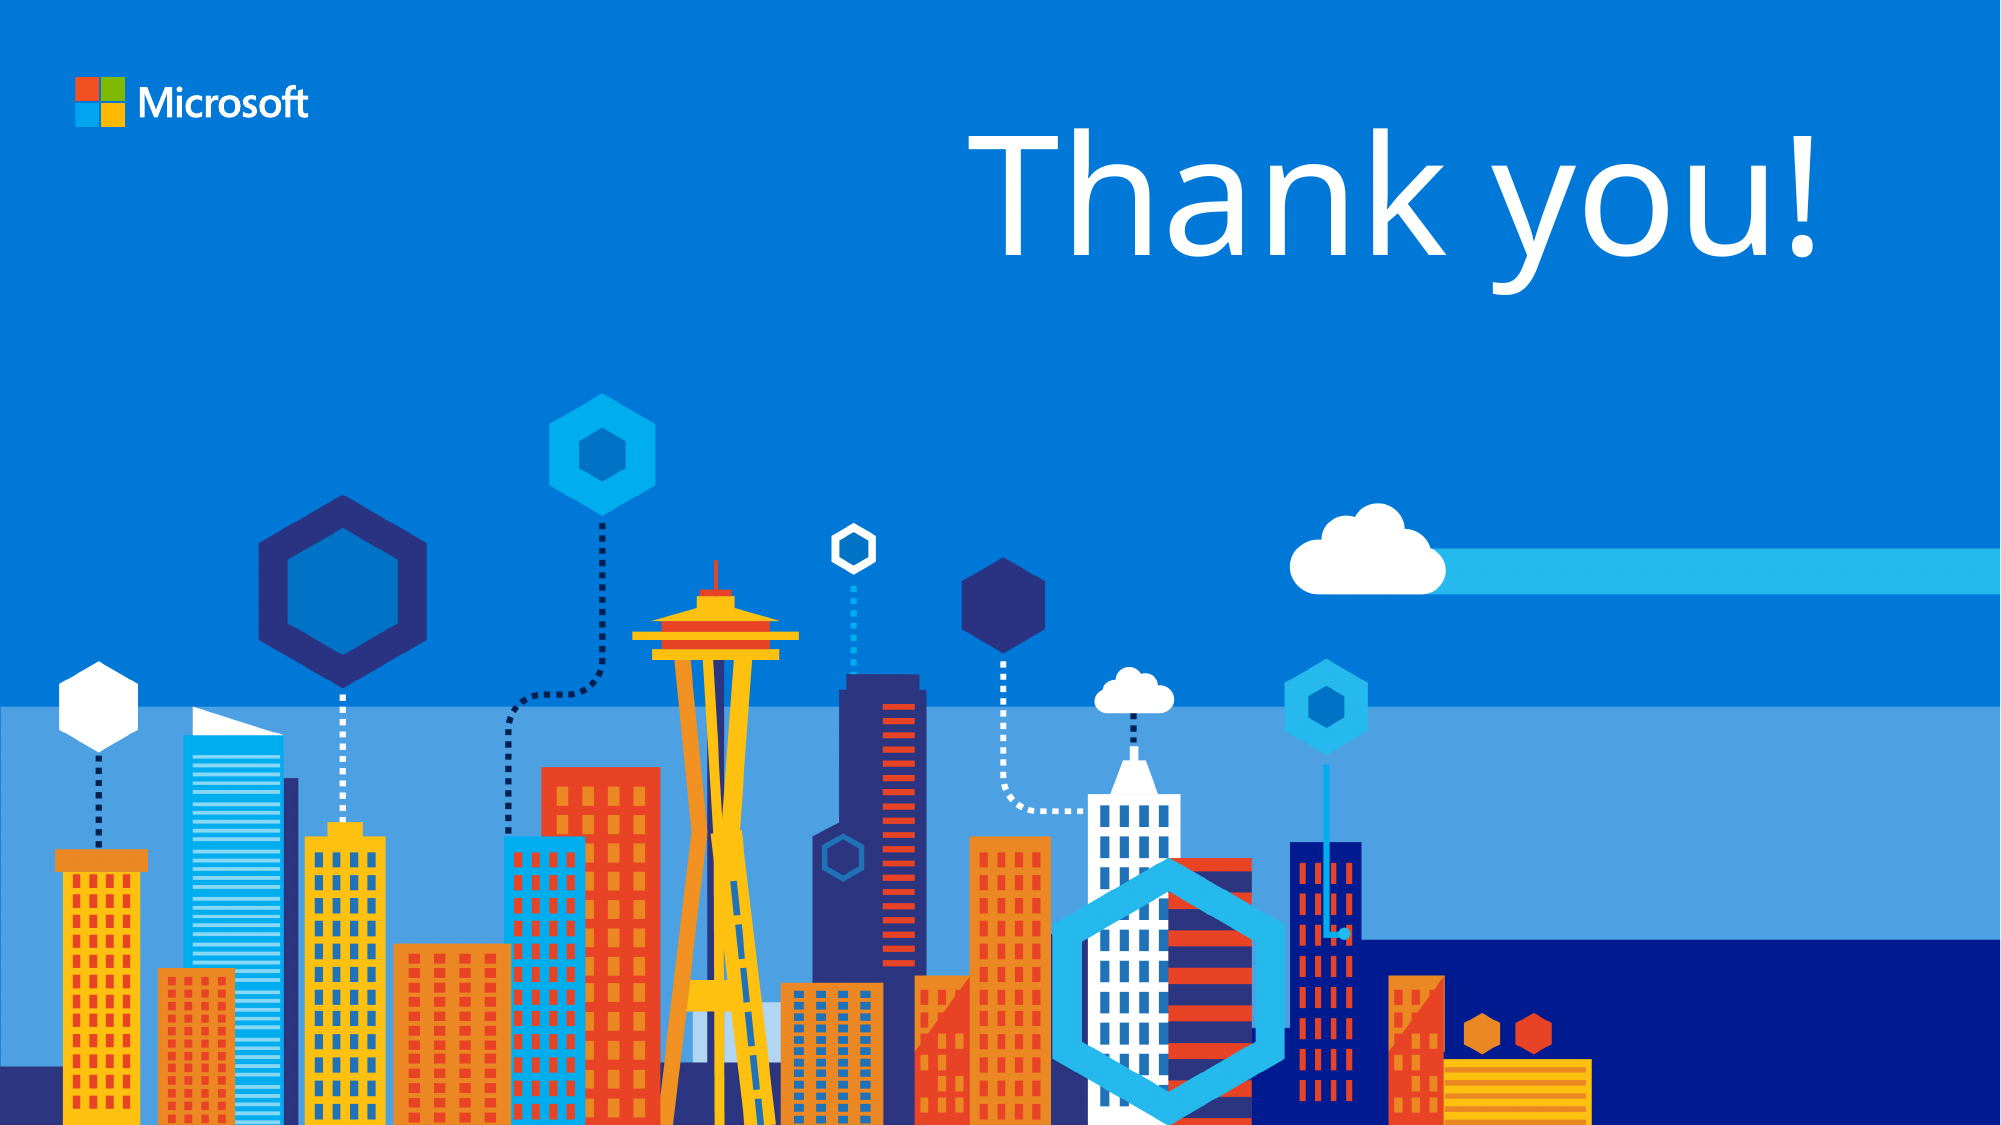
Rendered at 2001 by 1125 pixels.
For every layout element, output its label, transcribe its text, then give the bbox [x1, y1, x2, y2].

picture [550, 1081, 557, 1096]
picture [567, 1011, 574, 1025]
picture [532, 944, 539, 959]
picture [532, 1011, 539, 1025]
picture [550, 1011, 557, 1025]
picture [515, 1081, 522, 1096]
picture [515, 990, 522, 1004]
picture [567, 899, 574, 913]
picture [515, 1104, 522, 1119]
picture [550, 1104, 557, 1119]
picture [515, 876, 522, 890]
picture [532, 967, 539, 981]
picture [550, 990, 557, 1004]
picture [532, 1035, 539, 1049]
picture [515, 967, 522, 981]
picture [550, 967, 557, 981]
picture [567, 990, 574, 1004]
picture [550, 853, 557, 867]
picture [567, 1058, 574, 1072]
picture [532, 876, 539, 890]
picture [550, 944, 557, 959]
picture [515, 853, 522, 867]
picture [567, 967, 574, 981]
picture [532, 1104, 539, 1119]
picture [567, 921, 574, 936]
picture [567, 1035, 574, 1049]
picture [567, 1081, 574, 1096]
picture [550, 921, 557, 936]
picture [515, 944, 522, 959]
picture [567, 1104, 574, 1119]
picture [515, 1035, 522, 1049]
picture [532, 990, 539, 1004]
picture [532, 899, 539, 913]
picture [567, 876, 574, 890]
picture [532, 921, 539, 936]
picture [515, 1058, 522, 1072]
picture [550, 899, 557, 913]
picture [515, 899, 522, 913]
text_box Thank you! [937, 87, 1875, 316]
picture [515, 921, 522, 936]
picture [550, 876, 557, 890]
picture [532, 1058, 539, 1072]
picture [567, 853, 574, 867]
picture [550, 1035, 557, 1049]
picture [515, 1011, 522, 1025]
picture [0, 0, 2001, 1125]
picture [532, 853, 539, 867]
picture [532, 1081, 539, 1096]
picture [567, 944, 574, 959]
picture [550, 1058, 557, 1072]
